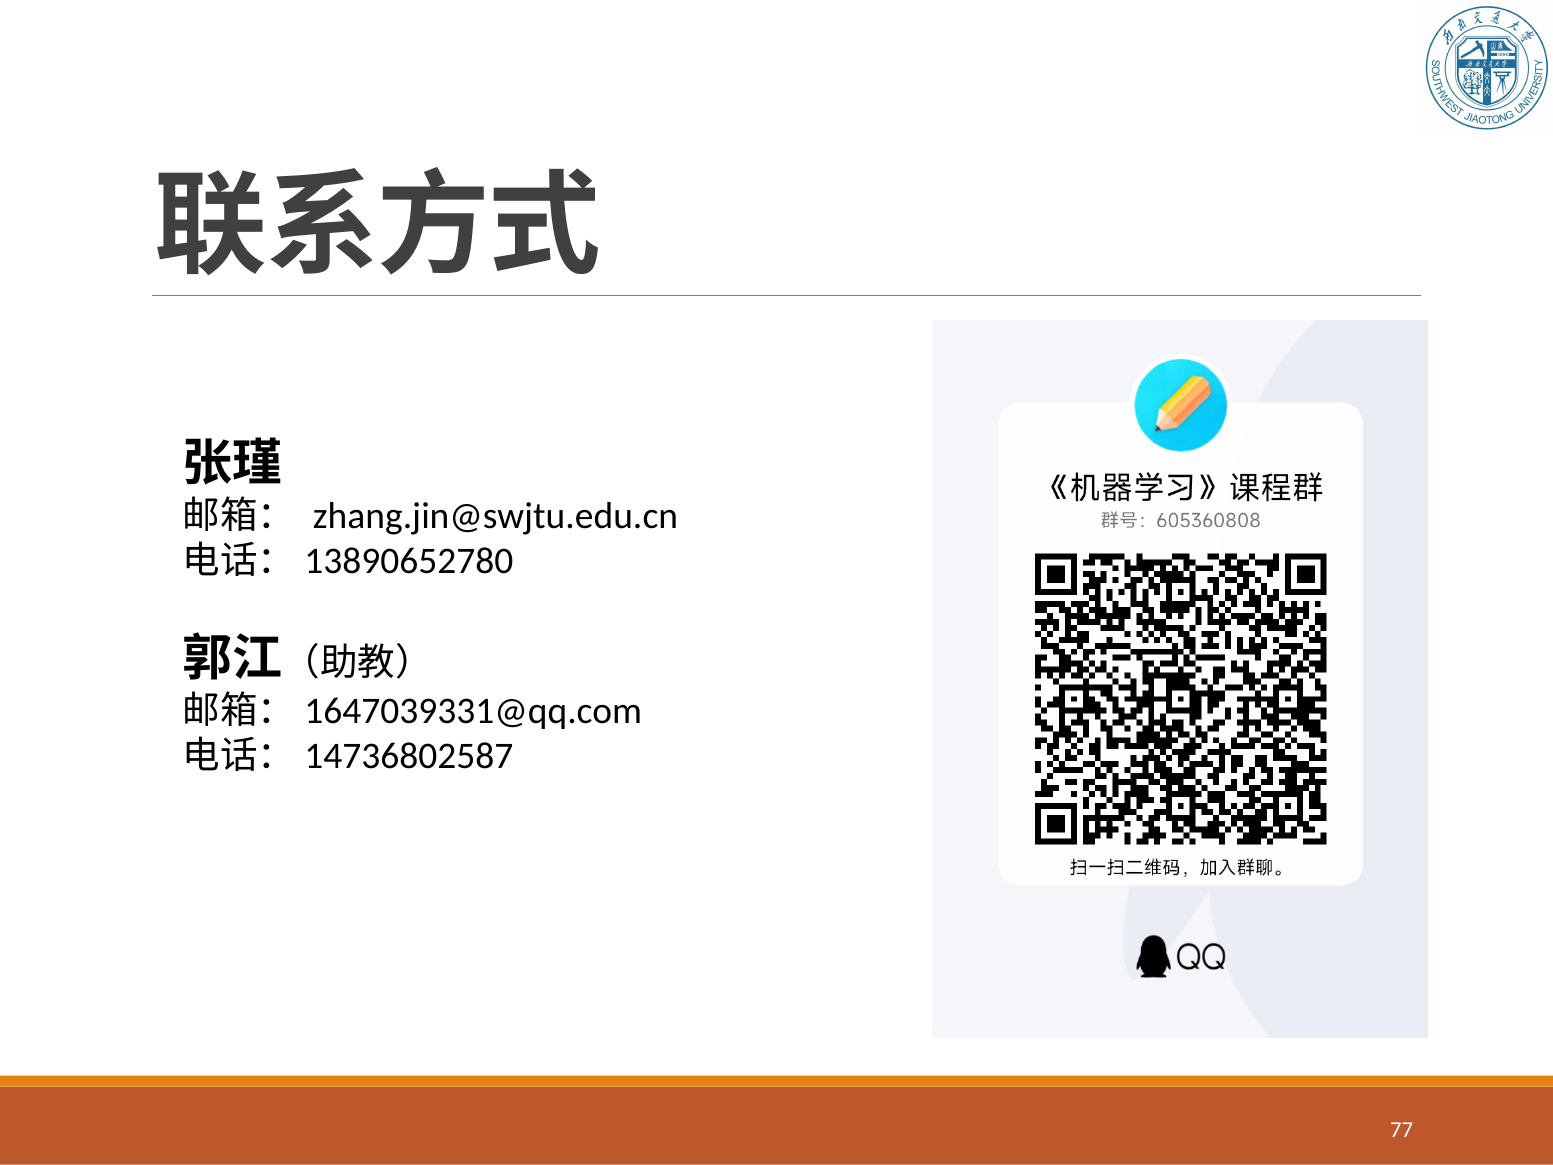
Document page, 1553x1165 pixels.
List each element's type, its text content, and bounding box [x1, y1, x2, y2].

text_box 张瑾 邮箱： zhang.jin@swjtu.edu.cn 电话：13890652780 郭江（助教） 邮箱：1647039331@qq.com 电话：14736802587 [168, 423, 702, 784]
picture [931, 320, 1429, 1038]
picture [1420, 0, 1553, 135]
slide_number 77 [1261, 1096, 1429, 1159]
title 联系方式 [139, 48, 1421, 295]
